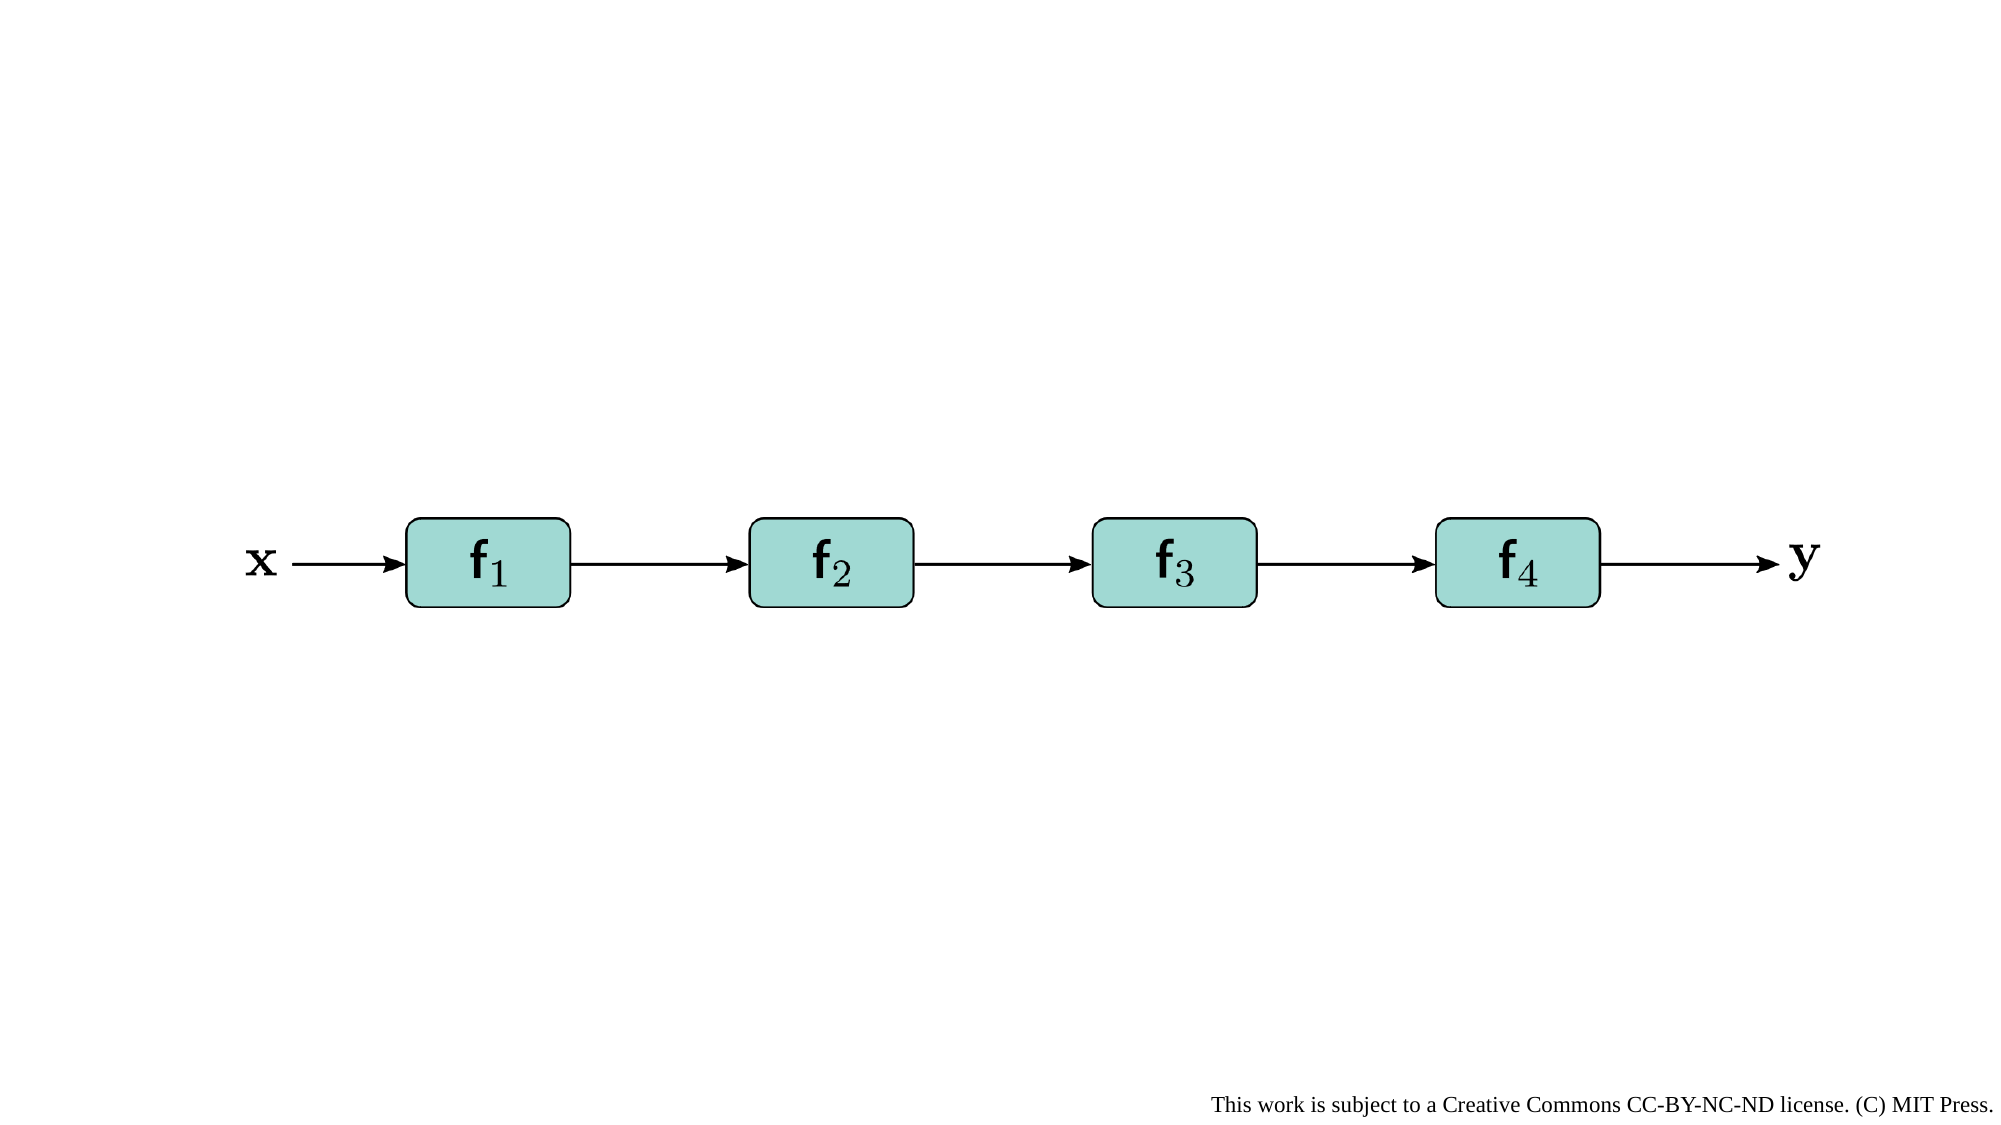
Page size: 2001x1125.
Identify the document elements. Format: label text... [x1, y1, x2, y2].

text_box This work is subject to a Creative Commons CC-BY-NC-ND license. (C) MIT Press. [1196, 1082, 2000, 1125]
picture [237, 517, 1828, 608]
